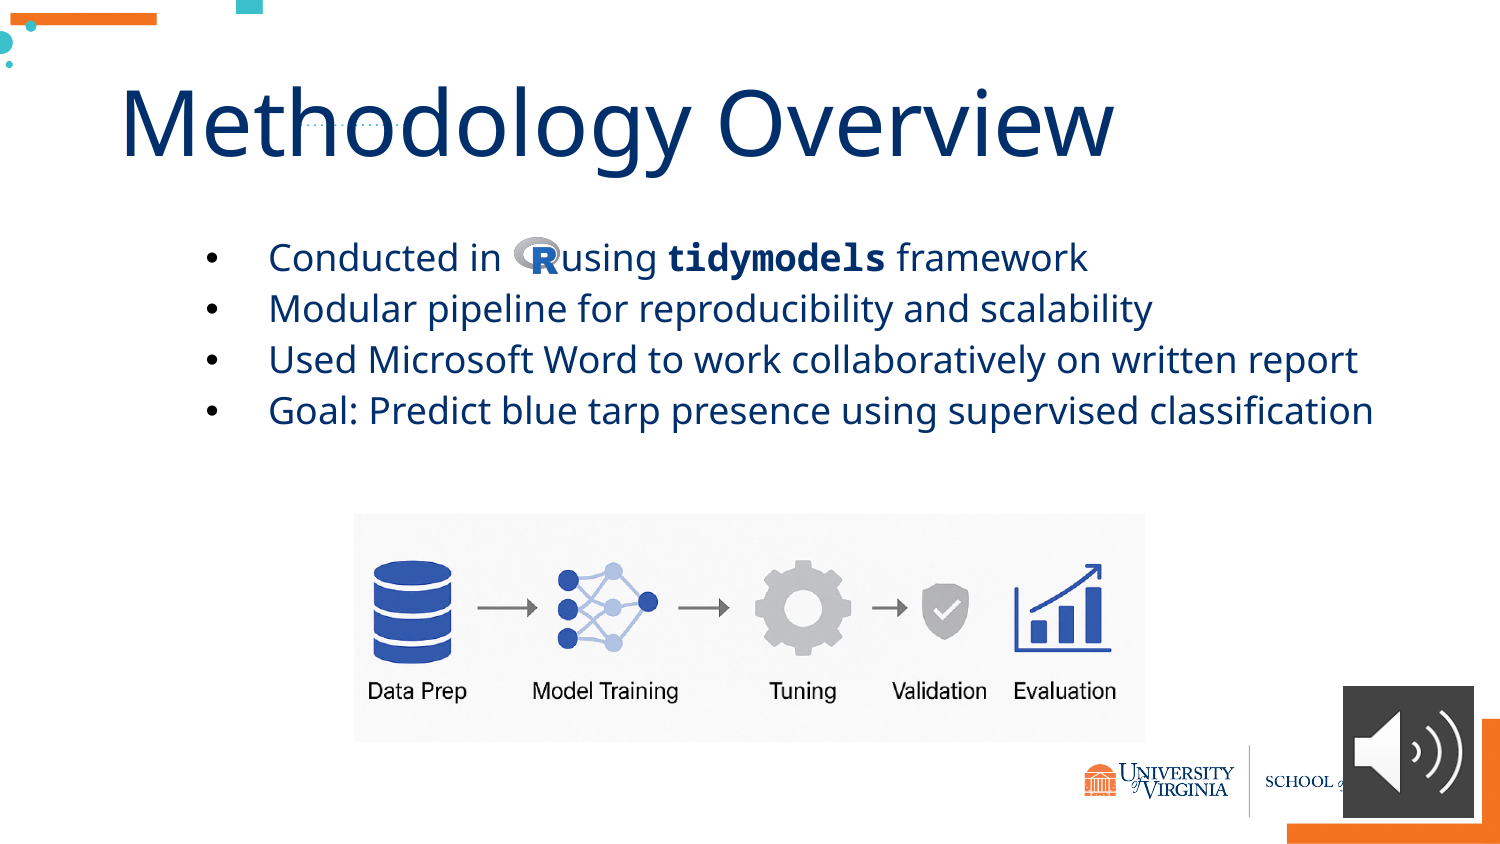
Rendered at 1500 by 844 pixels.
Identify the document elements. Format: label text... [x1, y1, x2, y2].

list Conducted in using tidymodels framework Modular pipeline for reproducibility and scalability Used Microsoft Word to work collaboratively on written report Goal: Predict blue tarp presence using supervised classification [103, 224, 1397, 760]
picture [1084, 685, 1500, 844]
picture [0, 0, 412, 146]
picture [514, 237, 560, 274]
picture [354, 514, 1145, 742]
title Methodology Overview [103, 44, 1397, 208]
